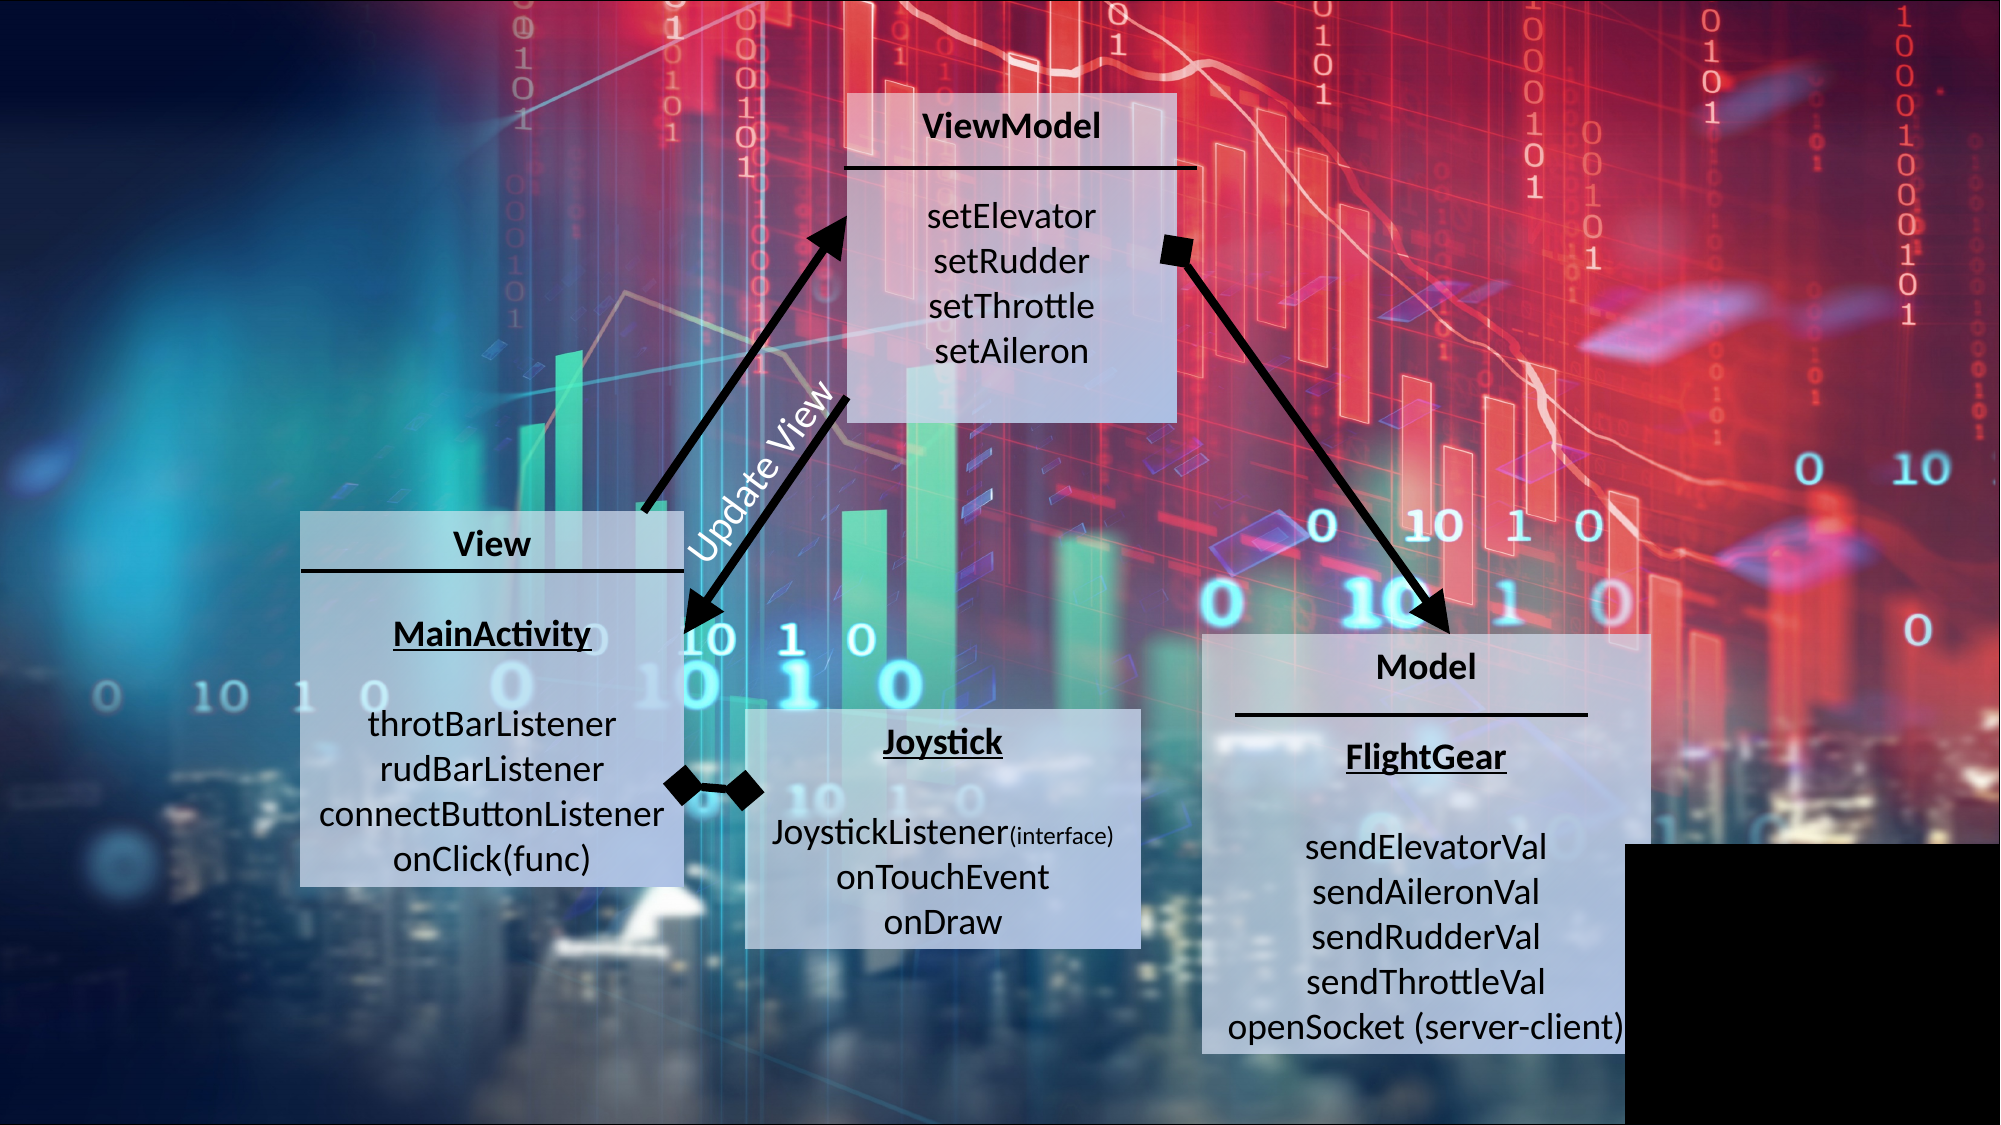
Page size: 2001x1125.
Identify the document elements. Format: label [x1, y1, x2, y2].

text_box [1176, 251, 1450, 635]
picture [0, 0, 2000, 1125]
text_box [643, 215, 847, 512]
text_box [683, 396, 848, 635]
text_box [1624, 843, 2000, 1125]
text_box [683, 785, 744, 791]
